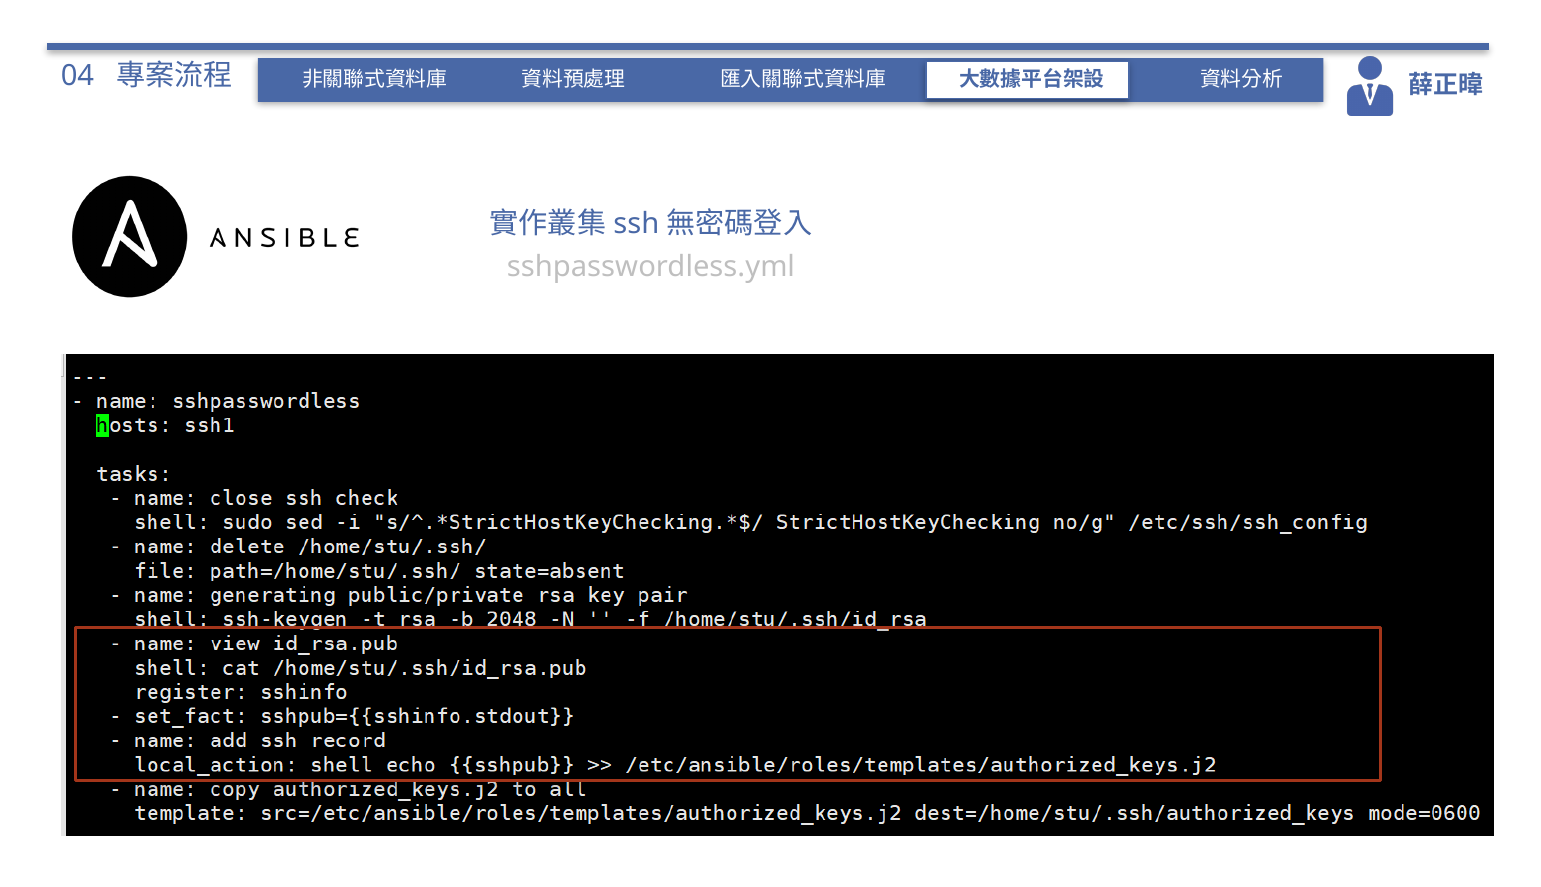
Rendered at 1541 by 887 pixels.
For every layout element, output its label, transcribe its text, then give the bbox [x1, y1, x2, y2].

text_box 非關聯式資料庫 [257, 58, 491, 98]
text_box 資料預處理 [491, 58, 666, 99]
text_box 04 專案流程 [36, 49, 254, 99]
picture [60, 354, 1494, 837]
picture [1340, 56, 1401, 117]
text_box [257, 57, 1324, 103]
text_box 實作叢集ssh無密碼登入 sshpasswordless.yml [410, 197, 892, 290]
text_box 大數據平台架設 [921, 58, 1142, 98]
text_box 薛正暐 [1403, 61, 1512, 107]
picture [46, 173, 389, 316]
text_box 匯入關聯式資料庫 [693, 58, 921, 98]
text_box 資料分析 [1148, 58, 1335, 99]
